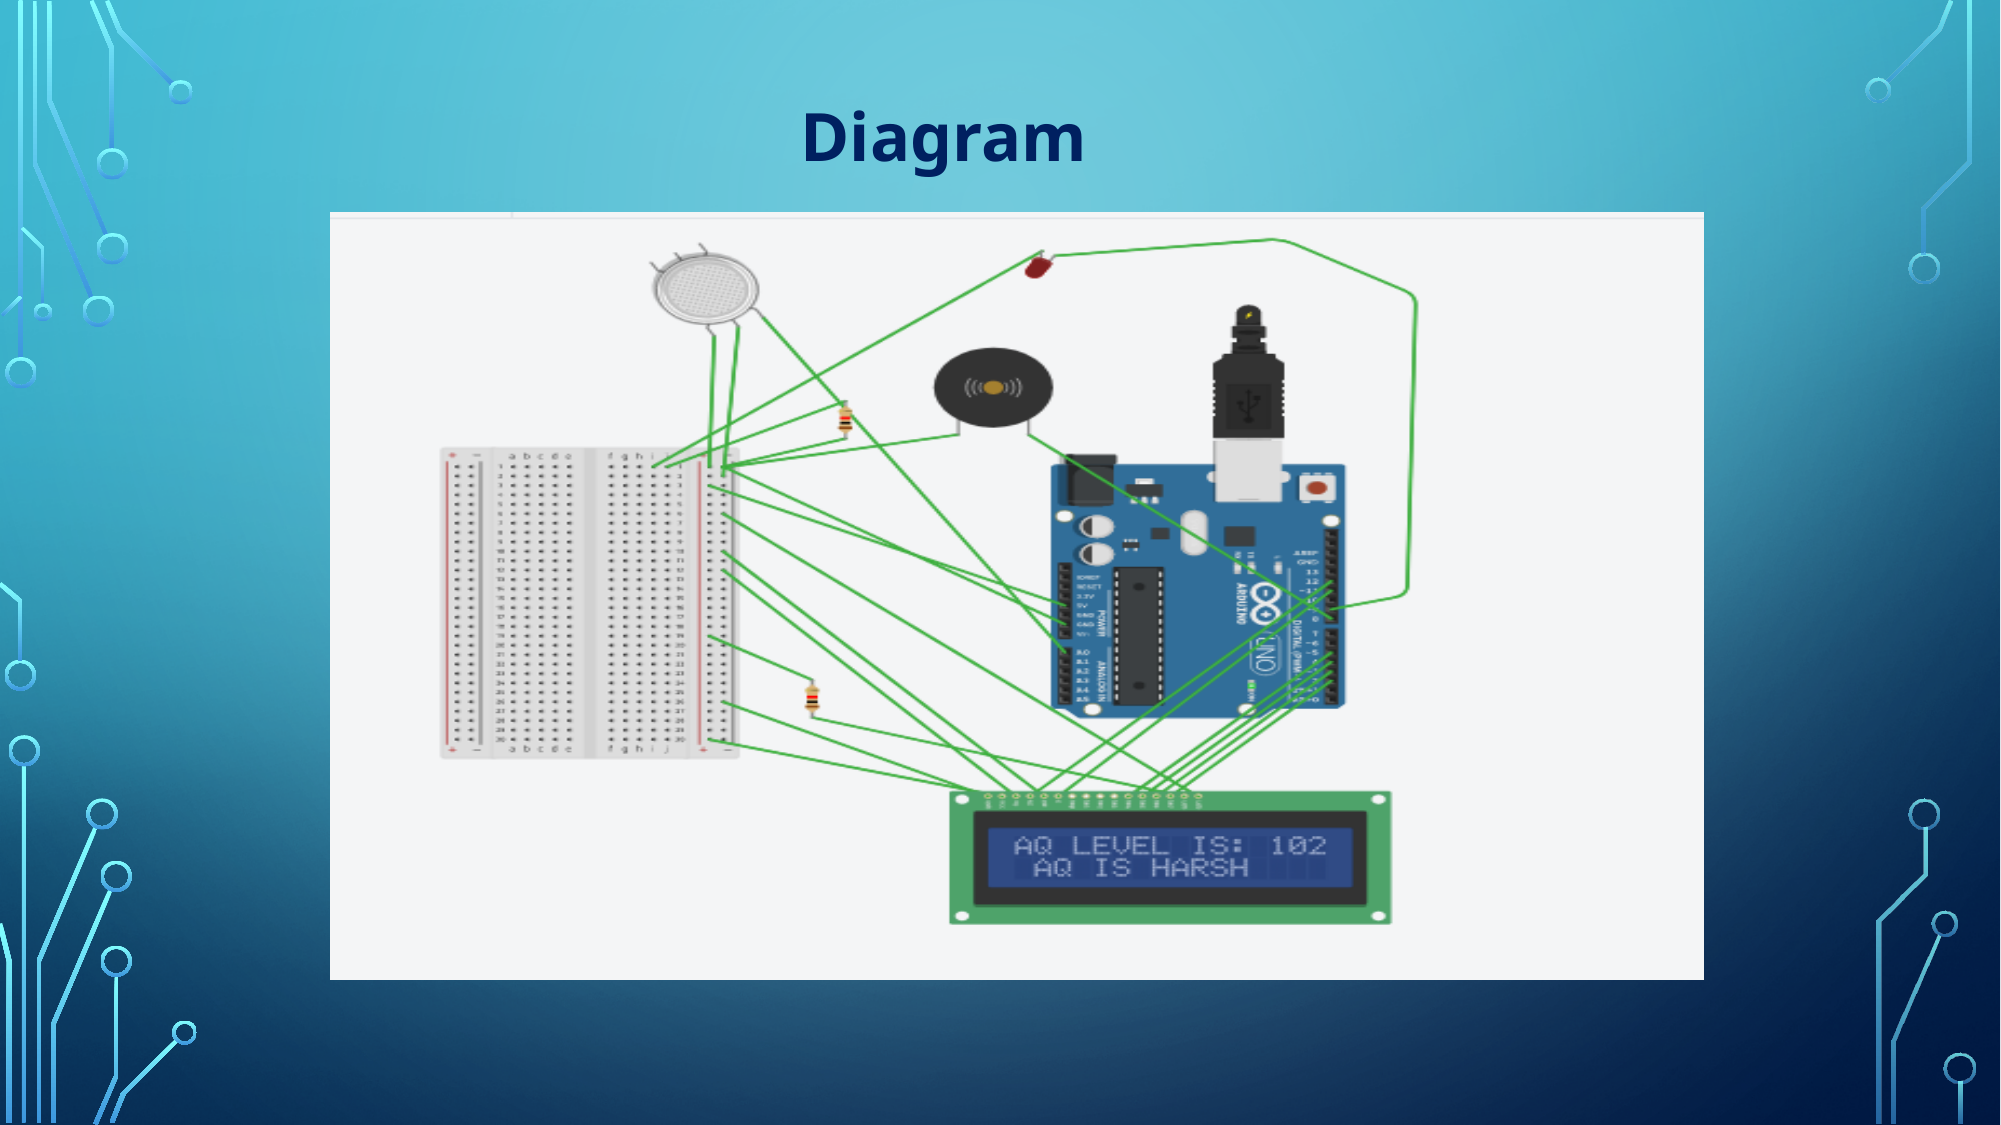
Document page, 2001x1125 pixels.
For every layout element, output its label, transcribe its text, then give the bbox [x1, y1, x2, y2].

picture [329, 212, 1704, 980]
text_box Diagram [785, 87, 1176, 183]
